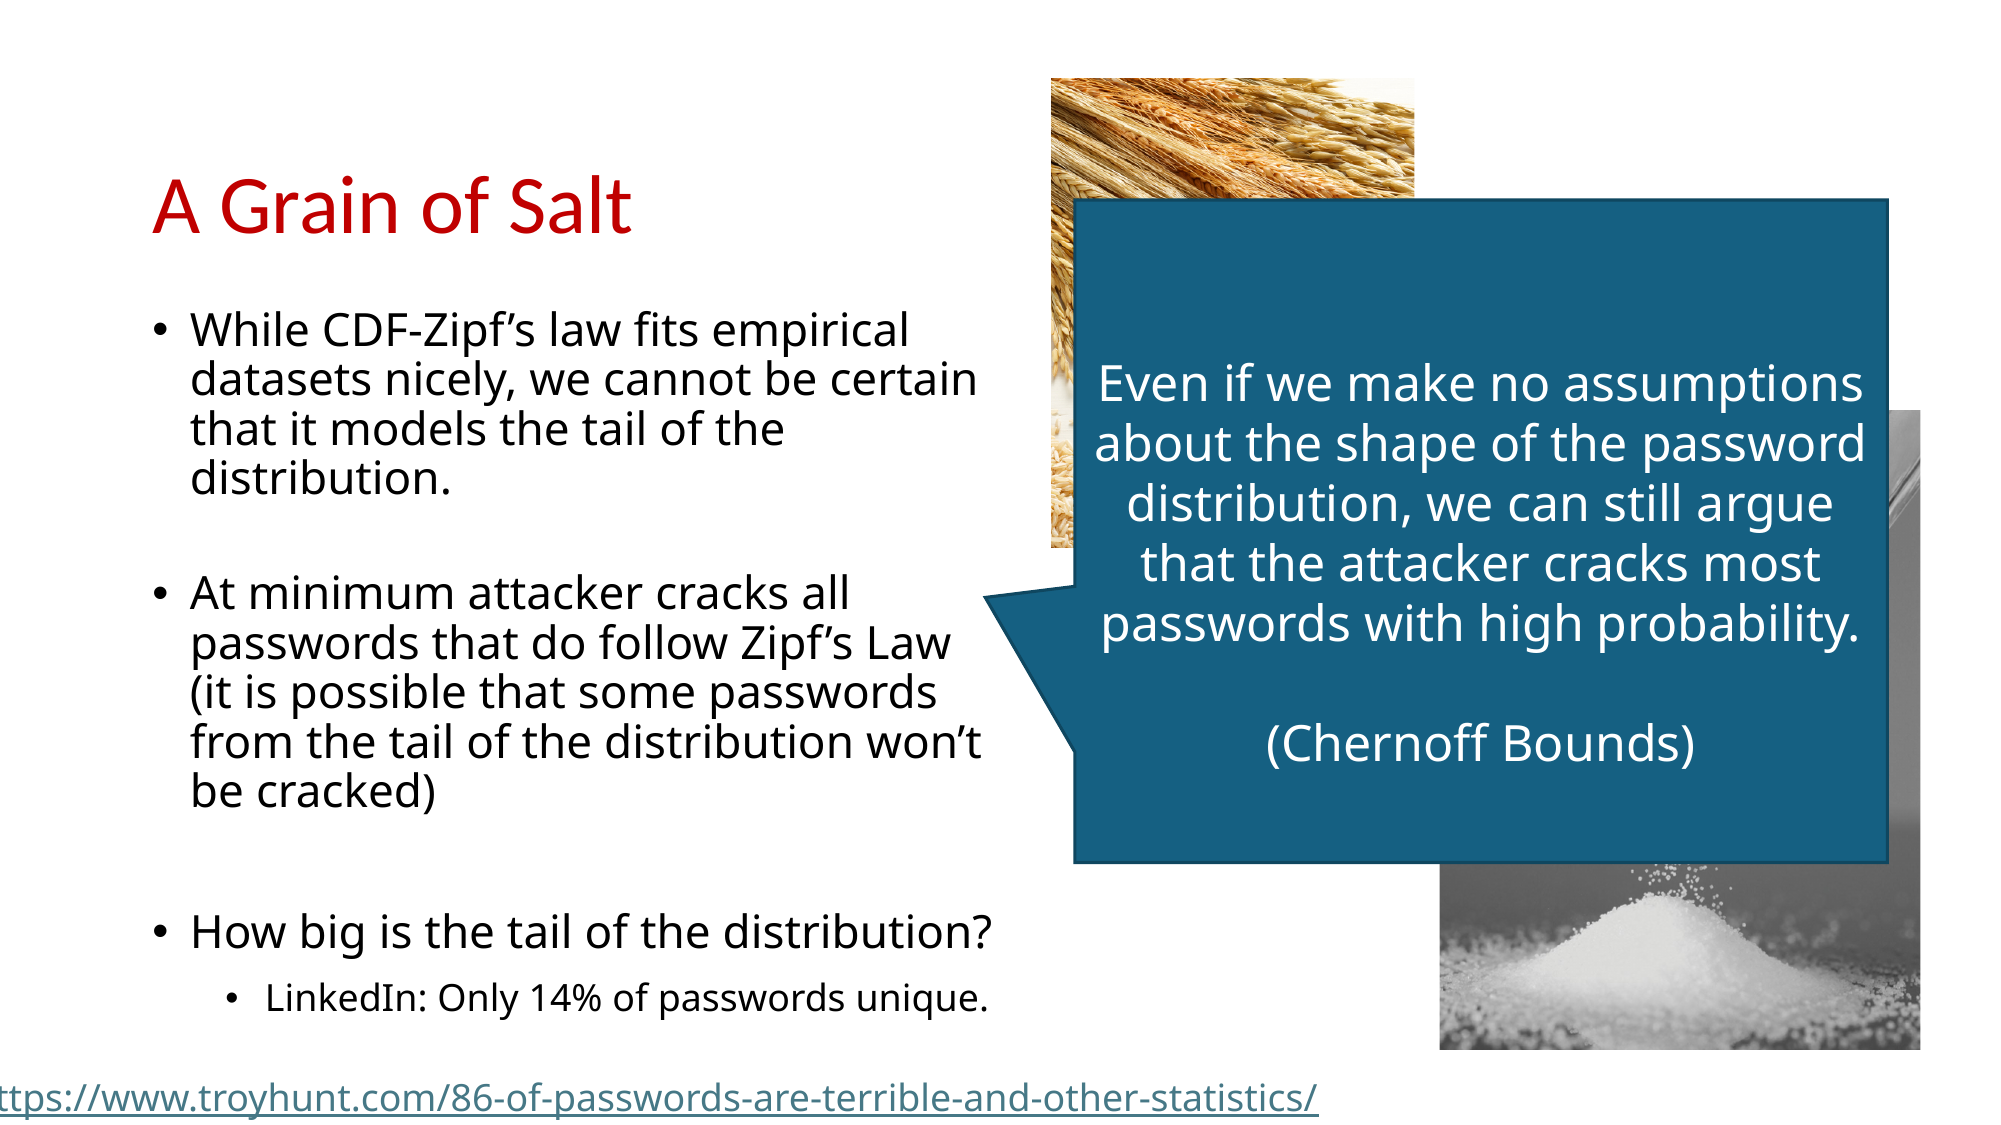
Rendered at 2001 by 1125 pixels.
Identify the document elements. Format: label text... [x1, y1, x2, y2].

text_box Even if we make no assumptions about the shape of the password distribution, we can still argue that the attacker cracks most passwords with high probability. (Chernoff Bounds) [982, 198, 1889, 865]
picture [1050, 78, 1415, 548]
picture [1439, 410, 1921, 1051]
list While CDF-Zipf’s law fits empirical datasets nicely, we cannot be certain that it models the tail of the distribution. At minimum attacker cracks all passwords that do follow Zipf’s Law (it is possible that some passwords from the tail of the distribution won’t be cracked) How big is the tail of the distribution? LinkedIn: Only 14% of passwords unique. [137, 299, 1013, 1014]
text_box Source: https://www.troyhunt.com/86-of-passwords-are-terrible-and-other-statistics/ [0, 1066, 1353, 1125]
title A Grain of Salt [137, 59, 955, 259]
